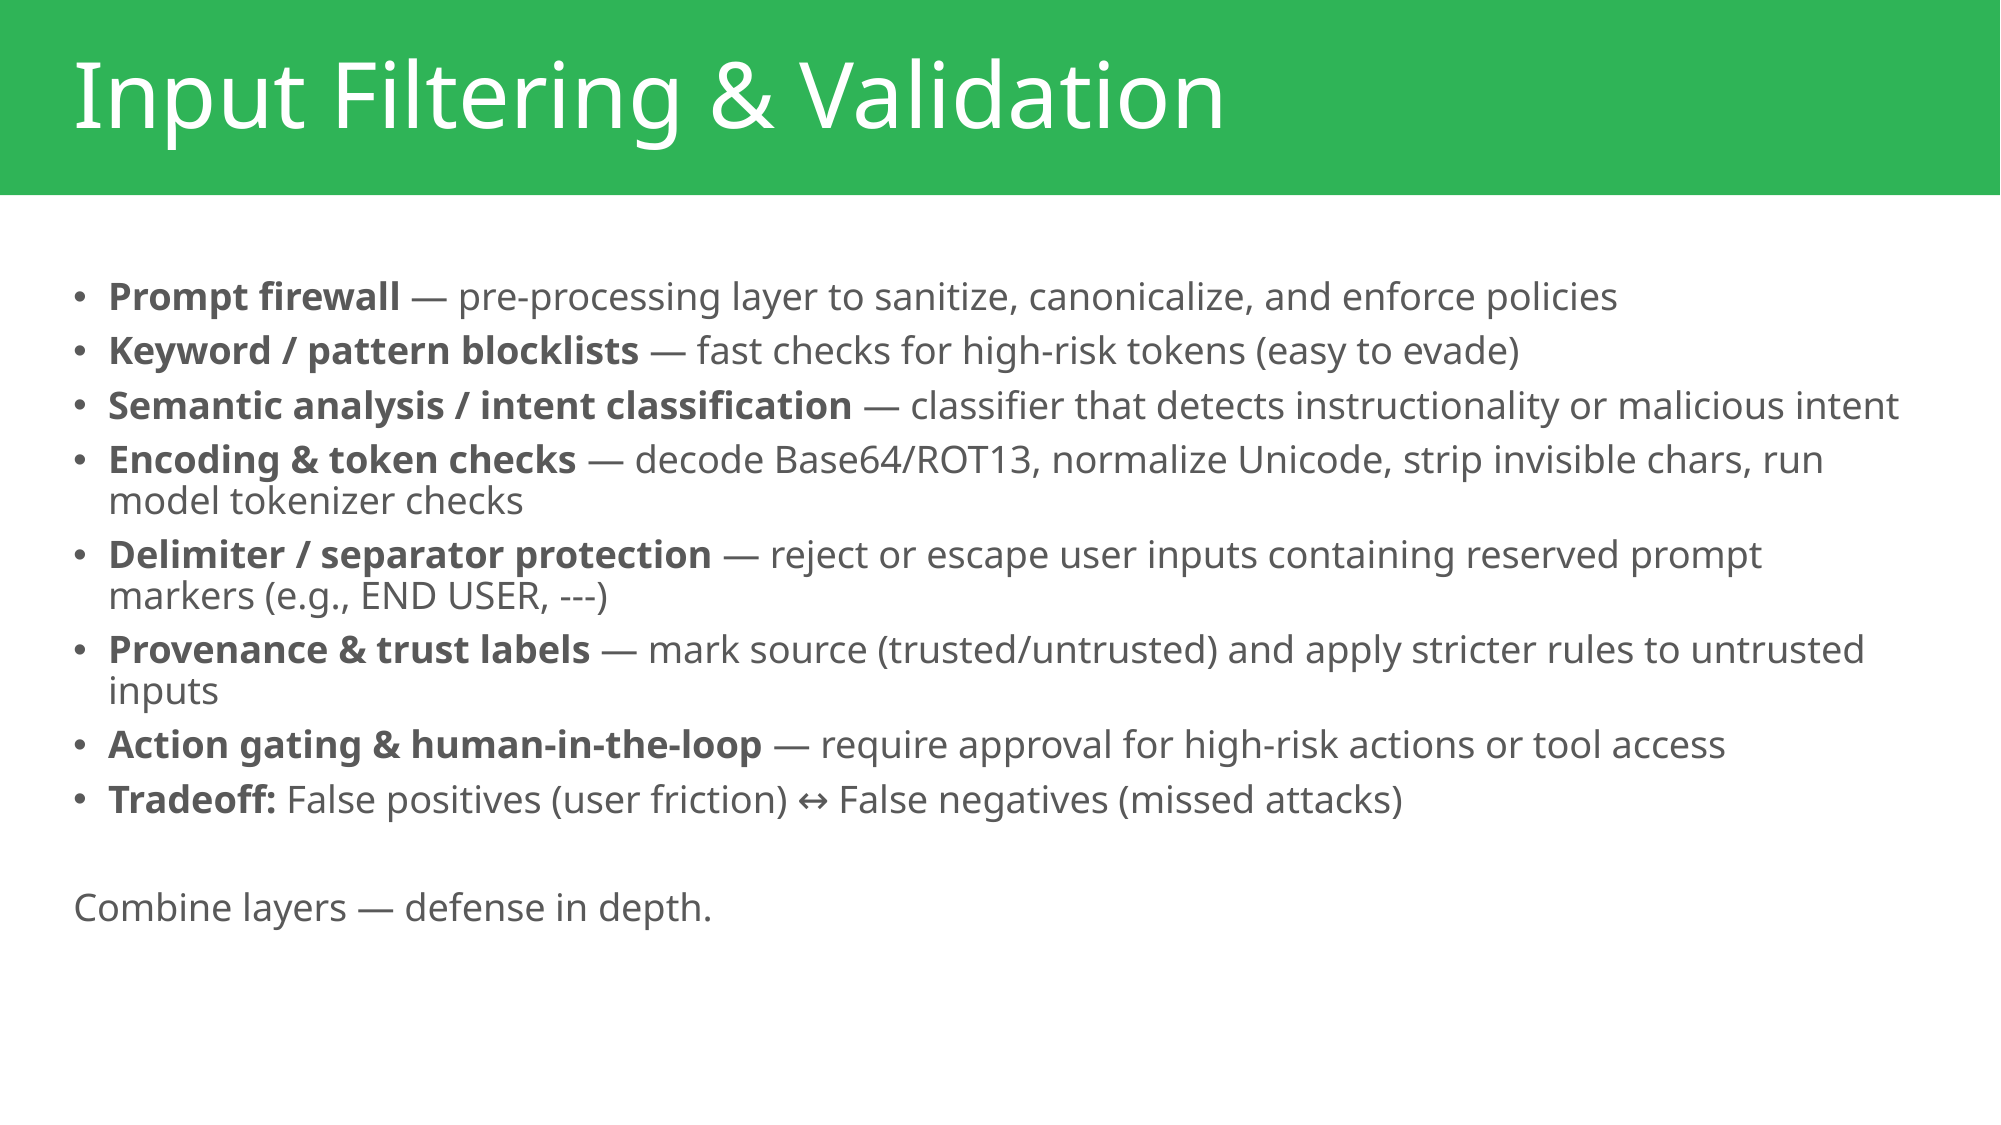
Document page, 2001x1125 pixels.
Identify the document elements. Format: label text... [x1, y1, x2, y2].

picture [0, 0, 2000, 1125]
title Input Filtering & Validation [58, 3, 1916, 195]
list Prompt firewall — pre-processing layer to sanitize, canonicalize, and enforce policies Keyword / pattern blocklists — fast checks for high-risk tokens (easy to evade) Semantic analysis / intent classification — classifier that detects instructionality or malicious intent Encoding & token checks — decode Base64/ROT13, normalize Unicode, strip invisible chars, run model tokenizer checks Delimiter / separator protection — reject or escape user inputs containing reserved prompt markers (e.g., END USER, ---) Provenance & trust labels — mark source (trusted/untrusted) and apply stricter rules to untrusted inputs Action gating & human-in-the-loop — require approval for high-risk actions or tool access Tradeoff: False positives (user friction) ↔ False negatives (missed attacks) Combine layers — defense in depth. [58, 270, 1916, 985]
